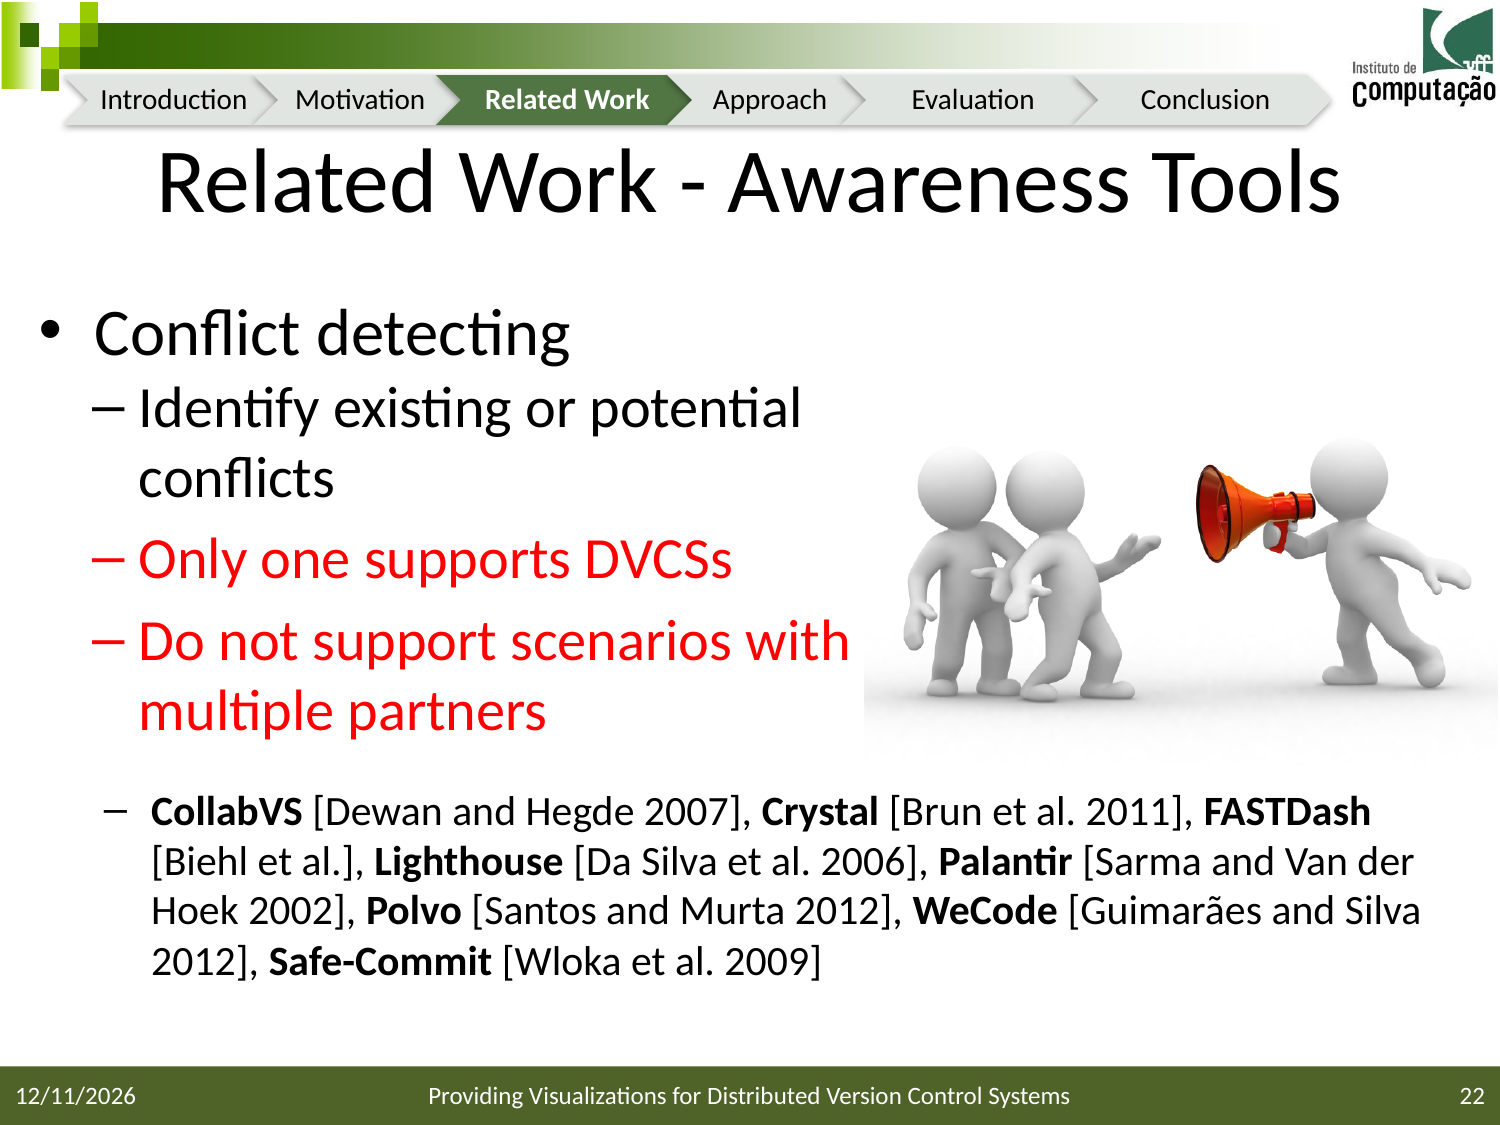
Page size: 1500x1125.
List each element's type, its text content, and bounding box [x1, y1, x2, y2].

list Conflict detecting CollabVS [Dewan and Hegde 2007], Crystal [Brun et al. 2011], FASTDash [Biehl et al.], Lighthouse [Da Silva et al. 2006], Palantir [Sarma and Van der Hoek 2002], Polvo [Santos and Murta 2012], WeCode [Guimarães and Silva 2012], Safe-Commit [Wloka et al. 2009] [23, 281, 1477, 371]
picture [864, 373, 1499, 769]
list Conflict detecting CollabVS [Dewan and Hegde 2007], Crystal [Brun et al. 2011], FASTDash [Biehl et al.], Lighthouse [Da Silva et al. 2006], Palantir [Sarma and Van der Hoek 2002], Polvo [Santos and Murta 2012], WeCode [Guimarães and Silva 2012], Safe-Commit [Wloka et al. 2009] [23, 777, 1477, 1041]
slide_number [0, 1065, 350, 1125]
title Related Work - Awareness Tools [23, 82, 1477, 270]
text_box Identify existing or potential conflicts Only one supports DVCSs Do not support scenarios with multiple partners [2, 361, 915, 820]
footer Providing Visualizations for Distributed Version Control Systems [362, 1065, 1138, 1125]
slide_number 22 [1149, 1065, 1500, 1125]
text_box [62, 74, 1333, 126]
